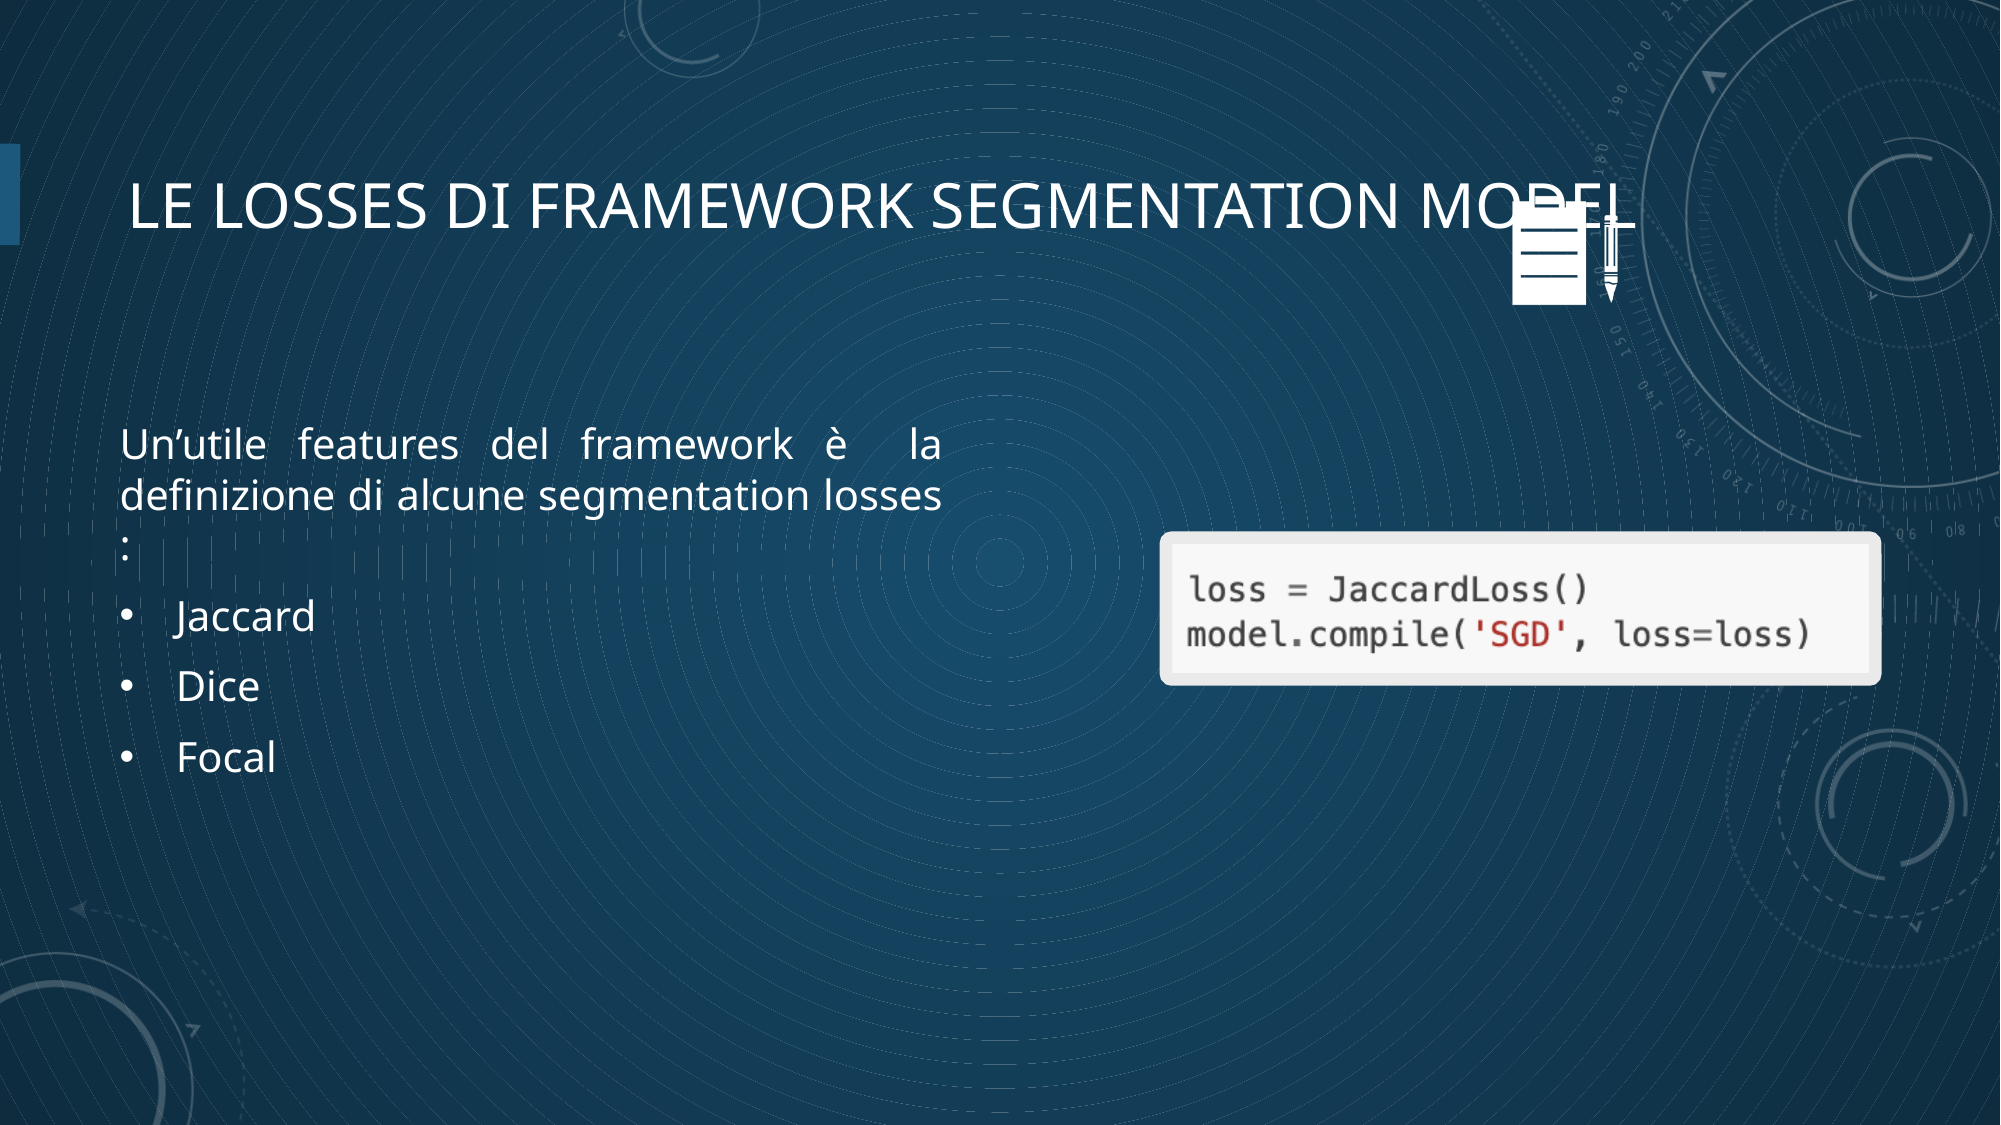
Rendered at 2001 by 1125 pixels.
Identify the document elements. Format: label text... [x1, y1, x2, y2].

picture [0, 0, 2000, 1125]
list Un’utile features del framework è la definizione di alcune segmentation losses : Jaccard Dice Focal [104, 358, 958, 912]
title Le Losses di framework segmentation model [112, 99, 1891, 307]
